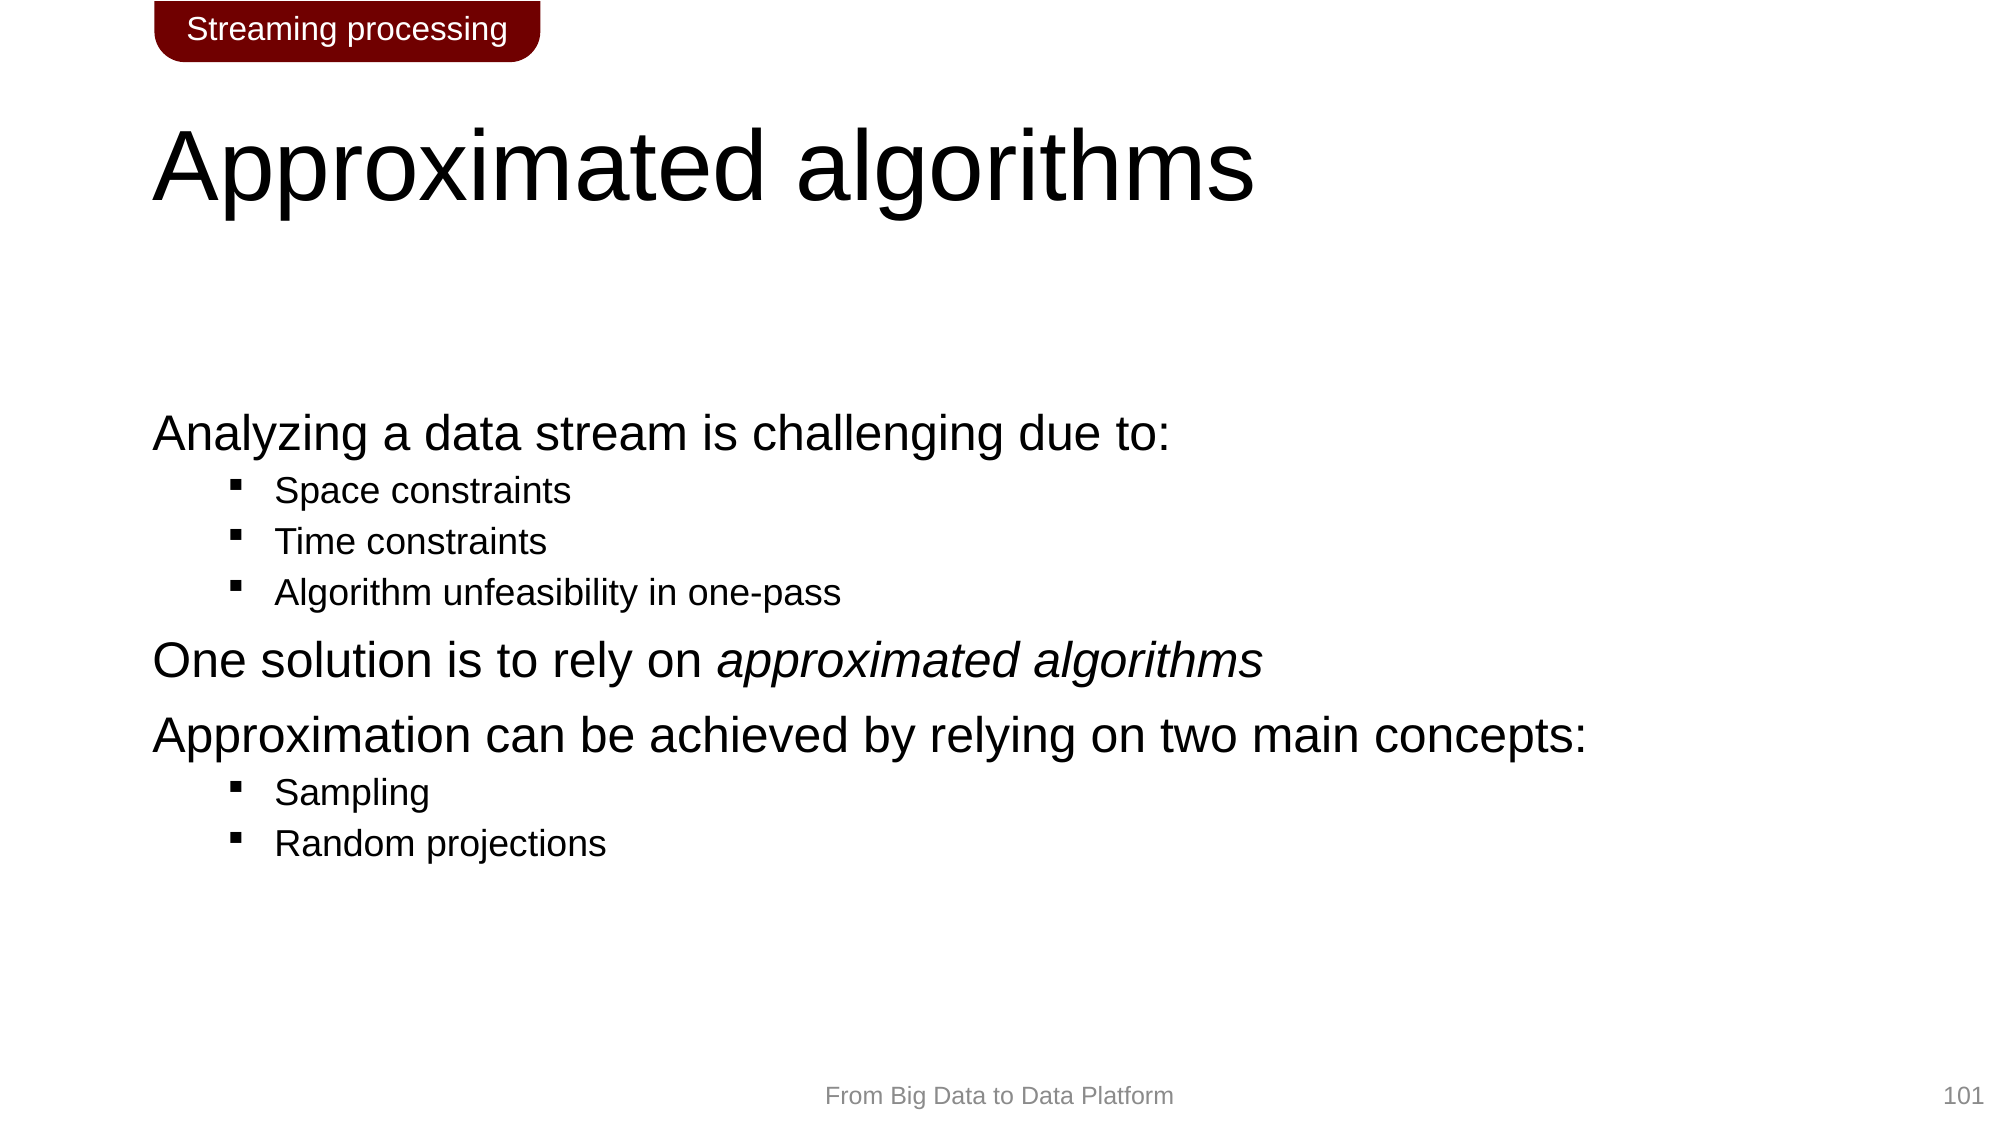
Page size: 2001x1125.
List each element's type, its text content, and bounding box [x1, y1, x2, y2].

text_box Streaming processing [154, 1, 541, 63]
list Analyzing a data stream is challenging due to: Space constraints Time constraints Algorithm unfeasibility in one-pass One solution is to rely on approximated algorithms Approximation can be achieved by relying on two main concepts: Sampling Random projections [137, 278, 1863, 993]
title Approximated algorithms [137, 59, 1863, 278]
slide_number 101 [1550, 1065, 2000, 1125]
